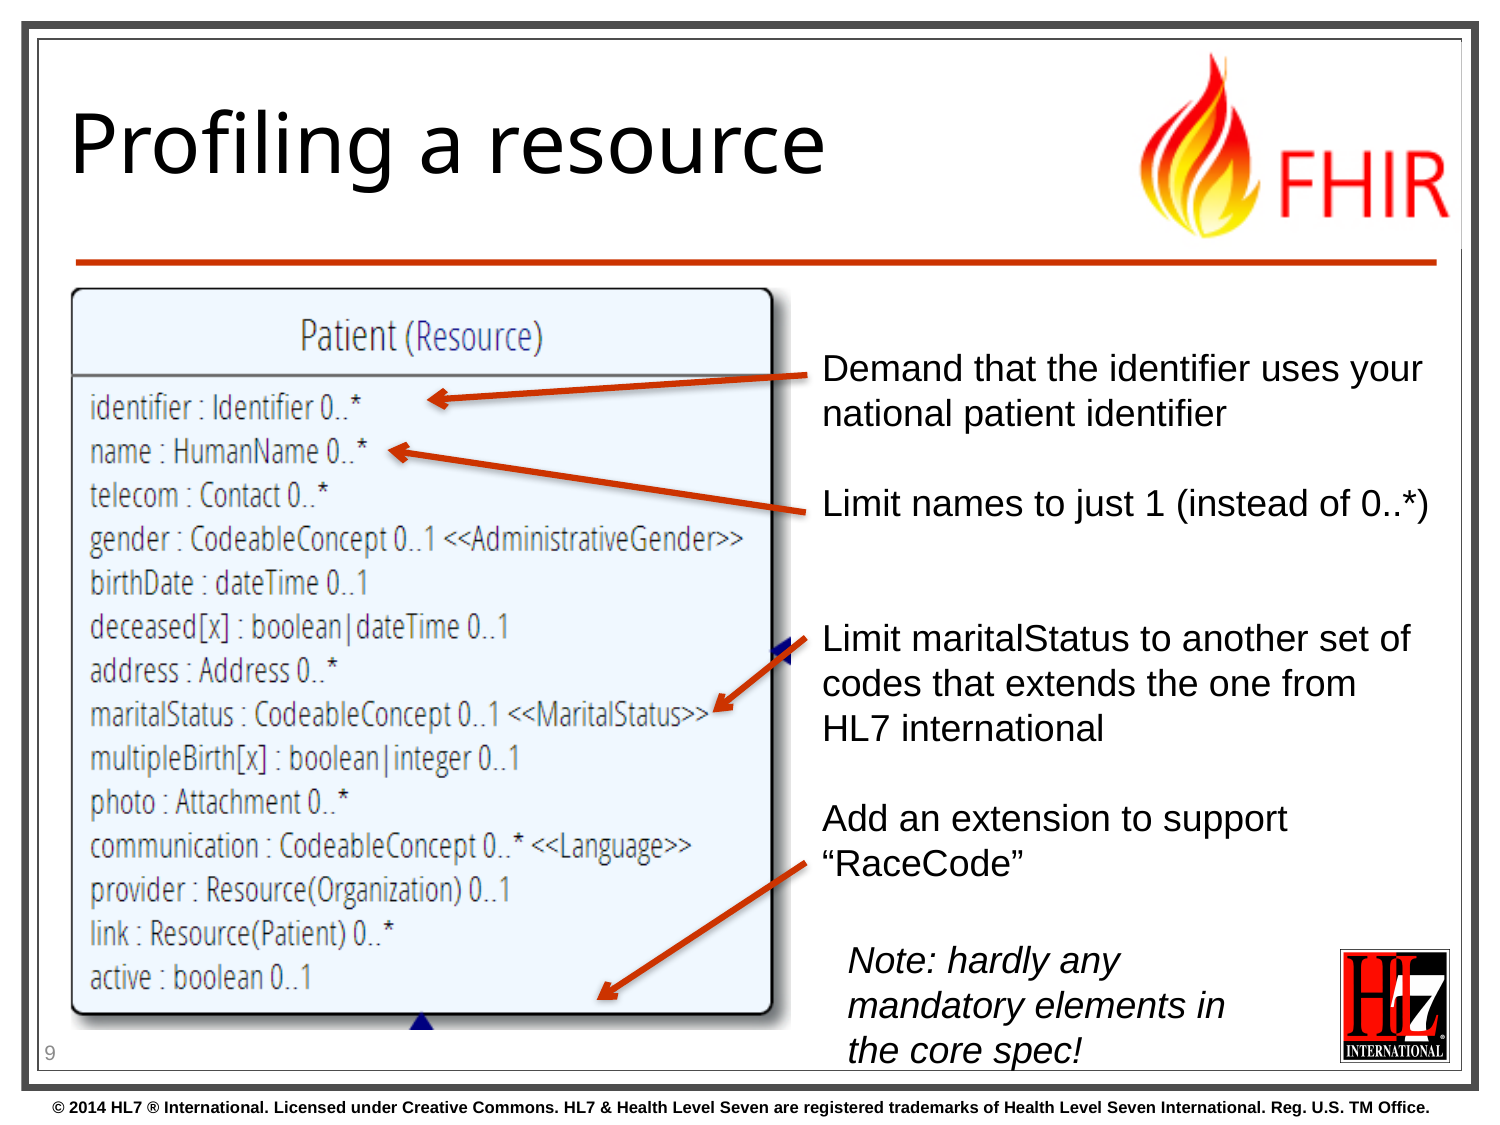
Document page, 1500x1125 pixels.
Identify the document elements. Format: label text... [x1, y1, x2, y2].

picture [62, 274, 791, 1030]
text_box Note: hardly any mandatory elements in the core spec! [832, 928, 1258, 1079]
picture [1340, 949, 1450, 1063]
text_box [712, 637, 807, 713]
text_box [387, 449, 807, 513]
text_box Demand that the identifier uses your national patient identifier Limit names to just 1 (instead of 0..*) Limit maritalStatus to another set of codes that extends the one from HL7 international Add an extension to support “RaceCode” [807, 336, 1450, 892]
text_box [596, 862, 807, 1001]
slide_number 9 [29, 1034, 148, 1071]
picture [1128, 42, 1462, 249]
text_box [426, 374, 808, 401]
title Profiling a resource [53, 54, 1128, 244]
